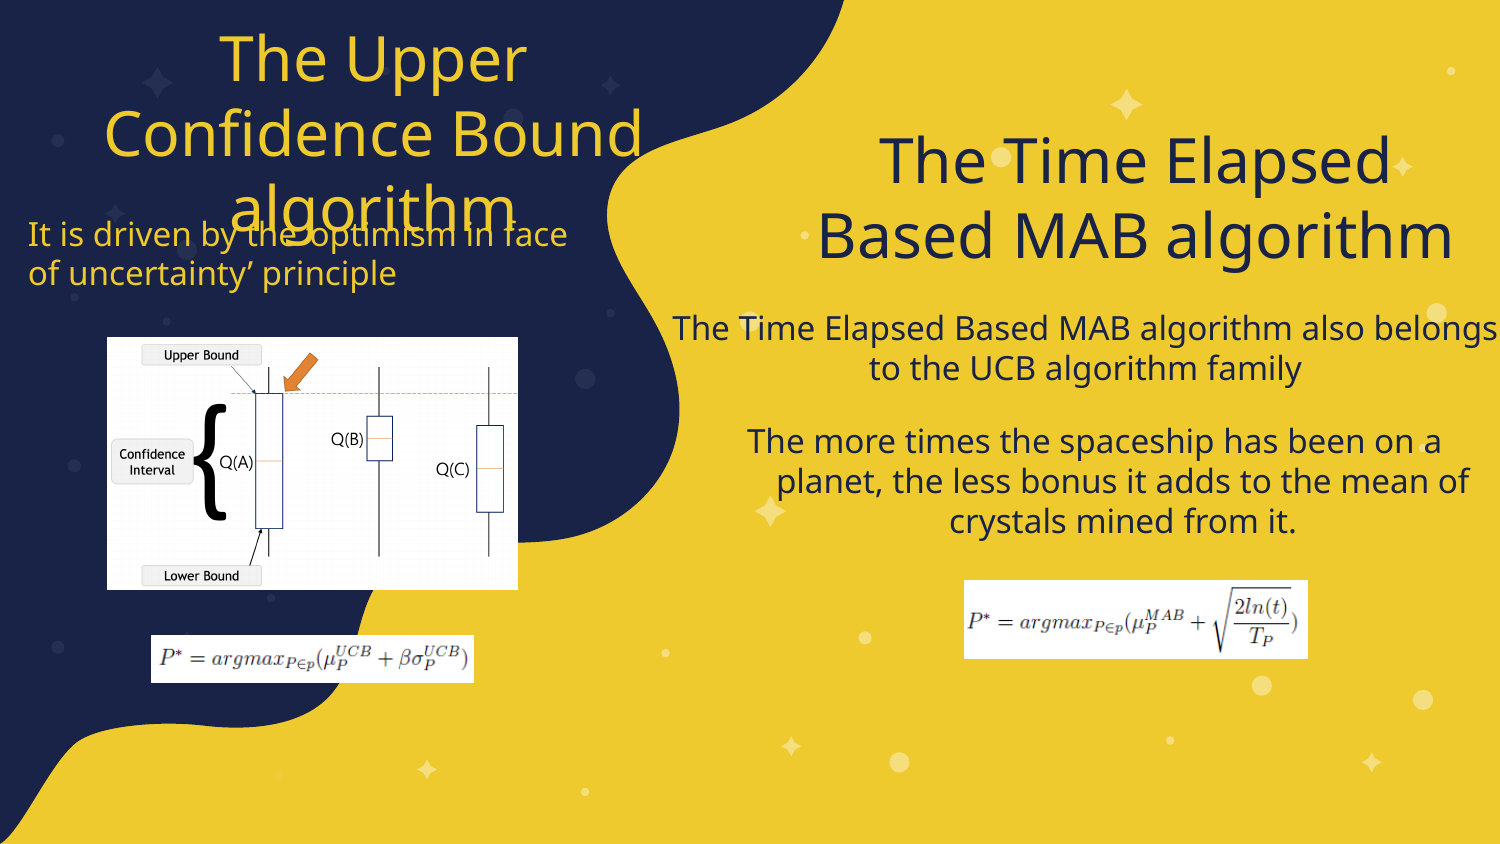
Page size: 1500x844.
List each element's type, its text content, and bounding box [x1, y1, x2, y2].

picture [150, 635, 475, 683]
picture [964, 580, 1308, 660]
title The Time Elapsed Based MAB algorithm [800, 108, 1473, 286]
text_box The Upper Confidence Bound algorithm [76, 19, 672, 168]
text_box The Time Elapsed Based MAB algorithm also belongs to the UCB algorithm family The more times the spaceship has been on a planet, the less bonus it adds to the mean of crystals mined from it. [671, 307, 1500, 659]
picture [106, 336, 519, 590]
text_box It is driven by the ‘optimism in face of uncertainty’ principle [27, 212, 597, 470]
